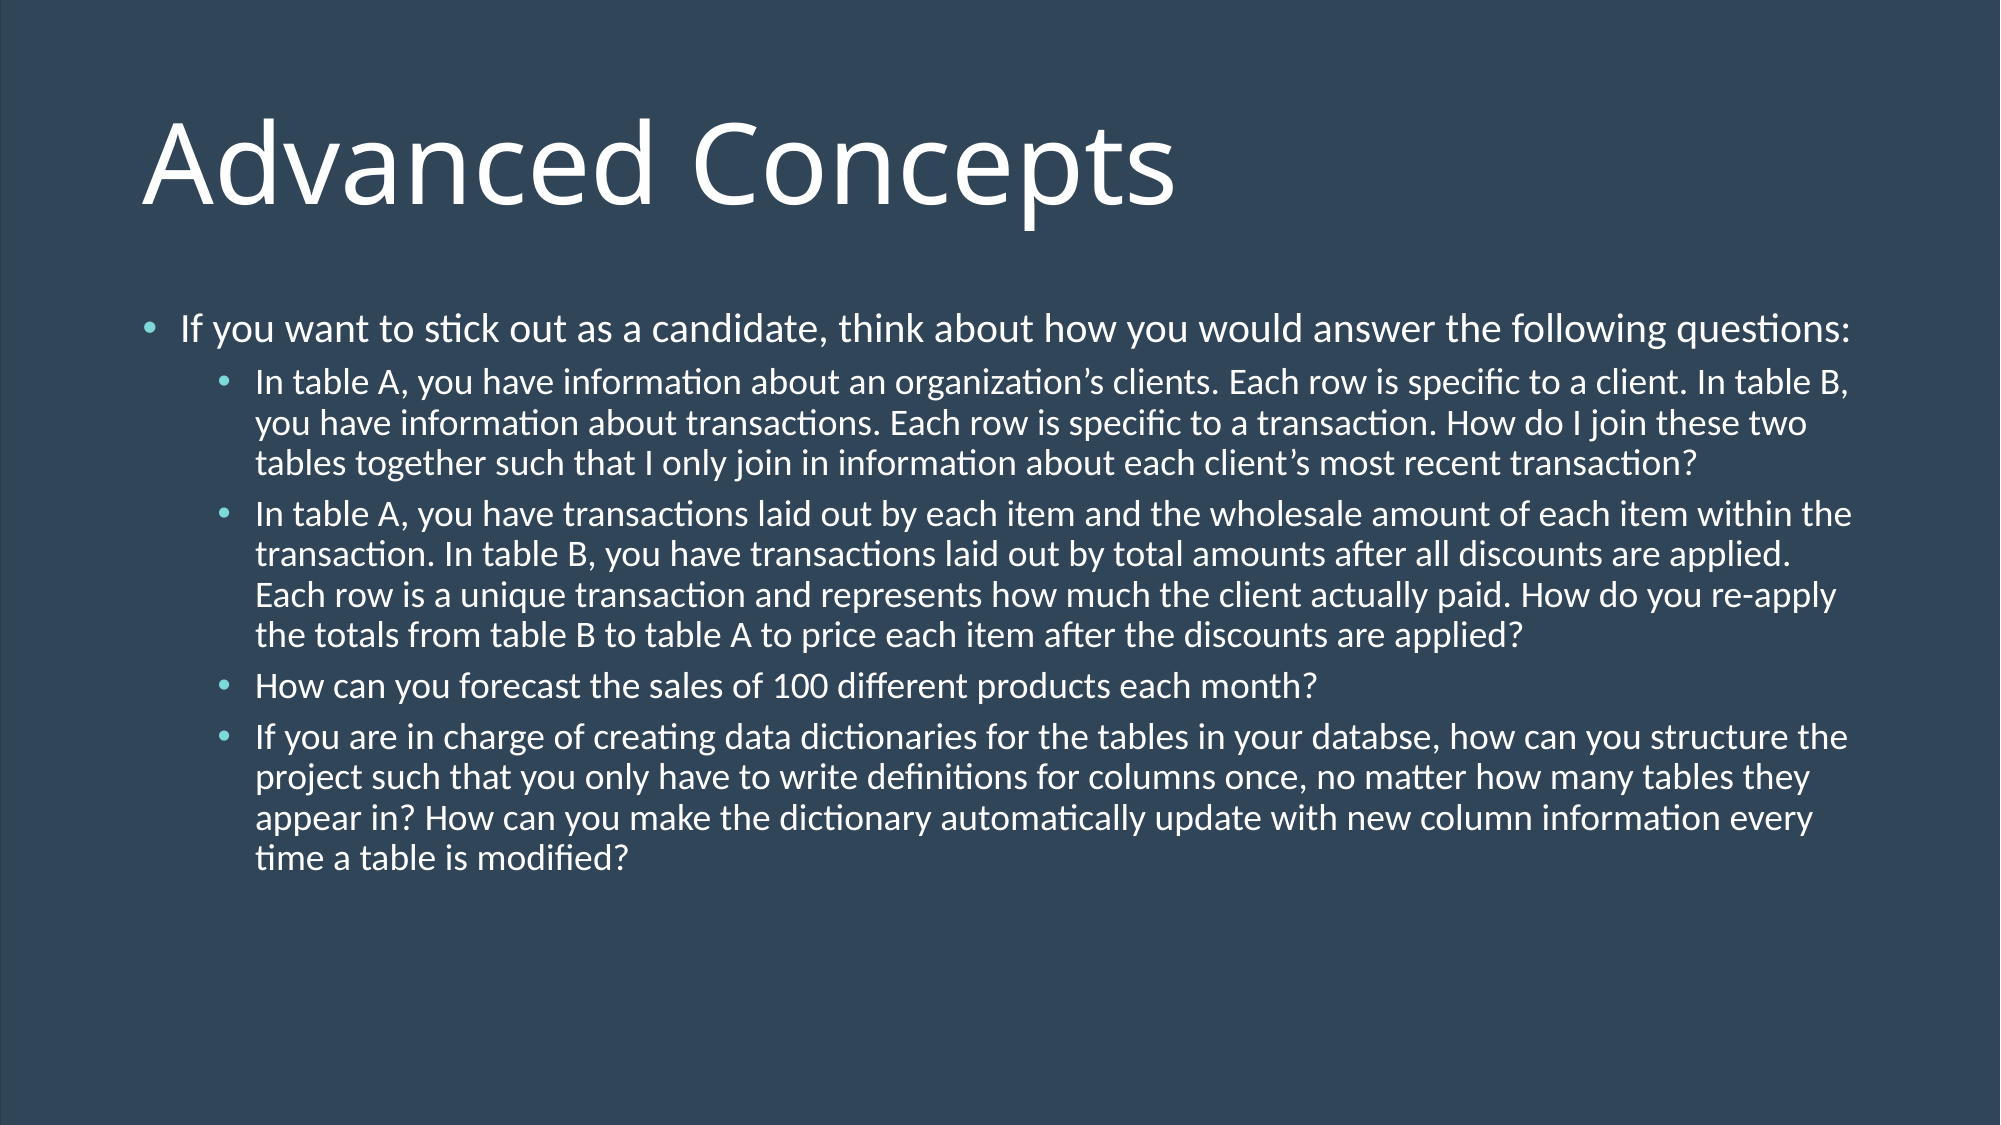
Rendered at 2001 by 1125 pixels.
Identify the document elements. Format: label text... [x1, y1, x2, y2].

title Advanced Concepts [127, 59, 1873, 278]
list If you want to stick out as a candidate, think about how you would answer the following questions: In table A, you have information about an organization’s clients. Each row is specific to a client. In table B, you have information about transactions. Each row is specific to a transaction. How do I join these two tables together such that I only join in information about each client’s most recent transaction? In table A, you have transactions laid out by each item and the wholesale amount of each item within the transaction. In table B, you have transactions laid out by total amounts after all discounts are applied. Each row is a unique transaction and represents how much the client actually paid. How do you re-apply the totals from table B to table A to price each item after the discounts are applied? How can you forecast the sales of 100 different products each month? If you are in charge of creating data dictionaries for the tables in your databse, how can you structure the project such that you only have to write definitions for columns once, no matter how many tables they appear in? How can you make the dictionary automatically update with new column information every time a table is modified? [127, 299, 1873, 1014]
